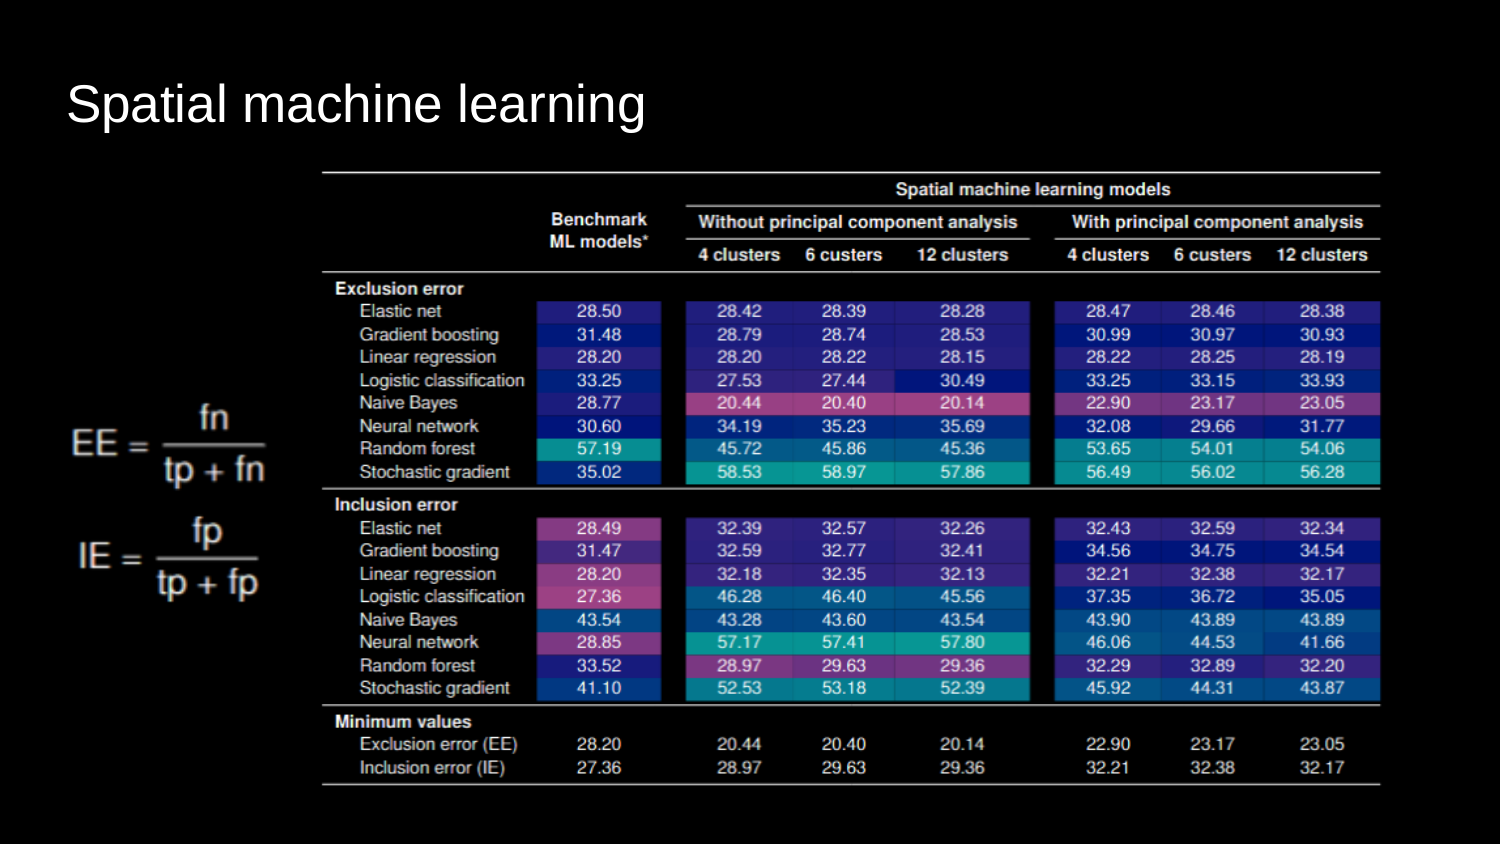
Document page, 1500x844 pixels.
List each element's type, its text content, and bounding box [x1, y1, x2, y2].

picture [50, 383, 299, 628]
picture [312, 164, 1393, 792]
title Spatial machine learning [51, 54, 1449, 149]
